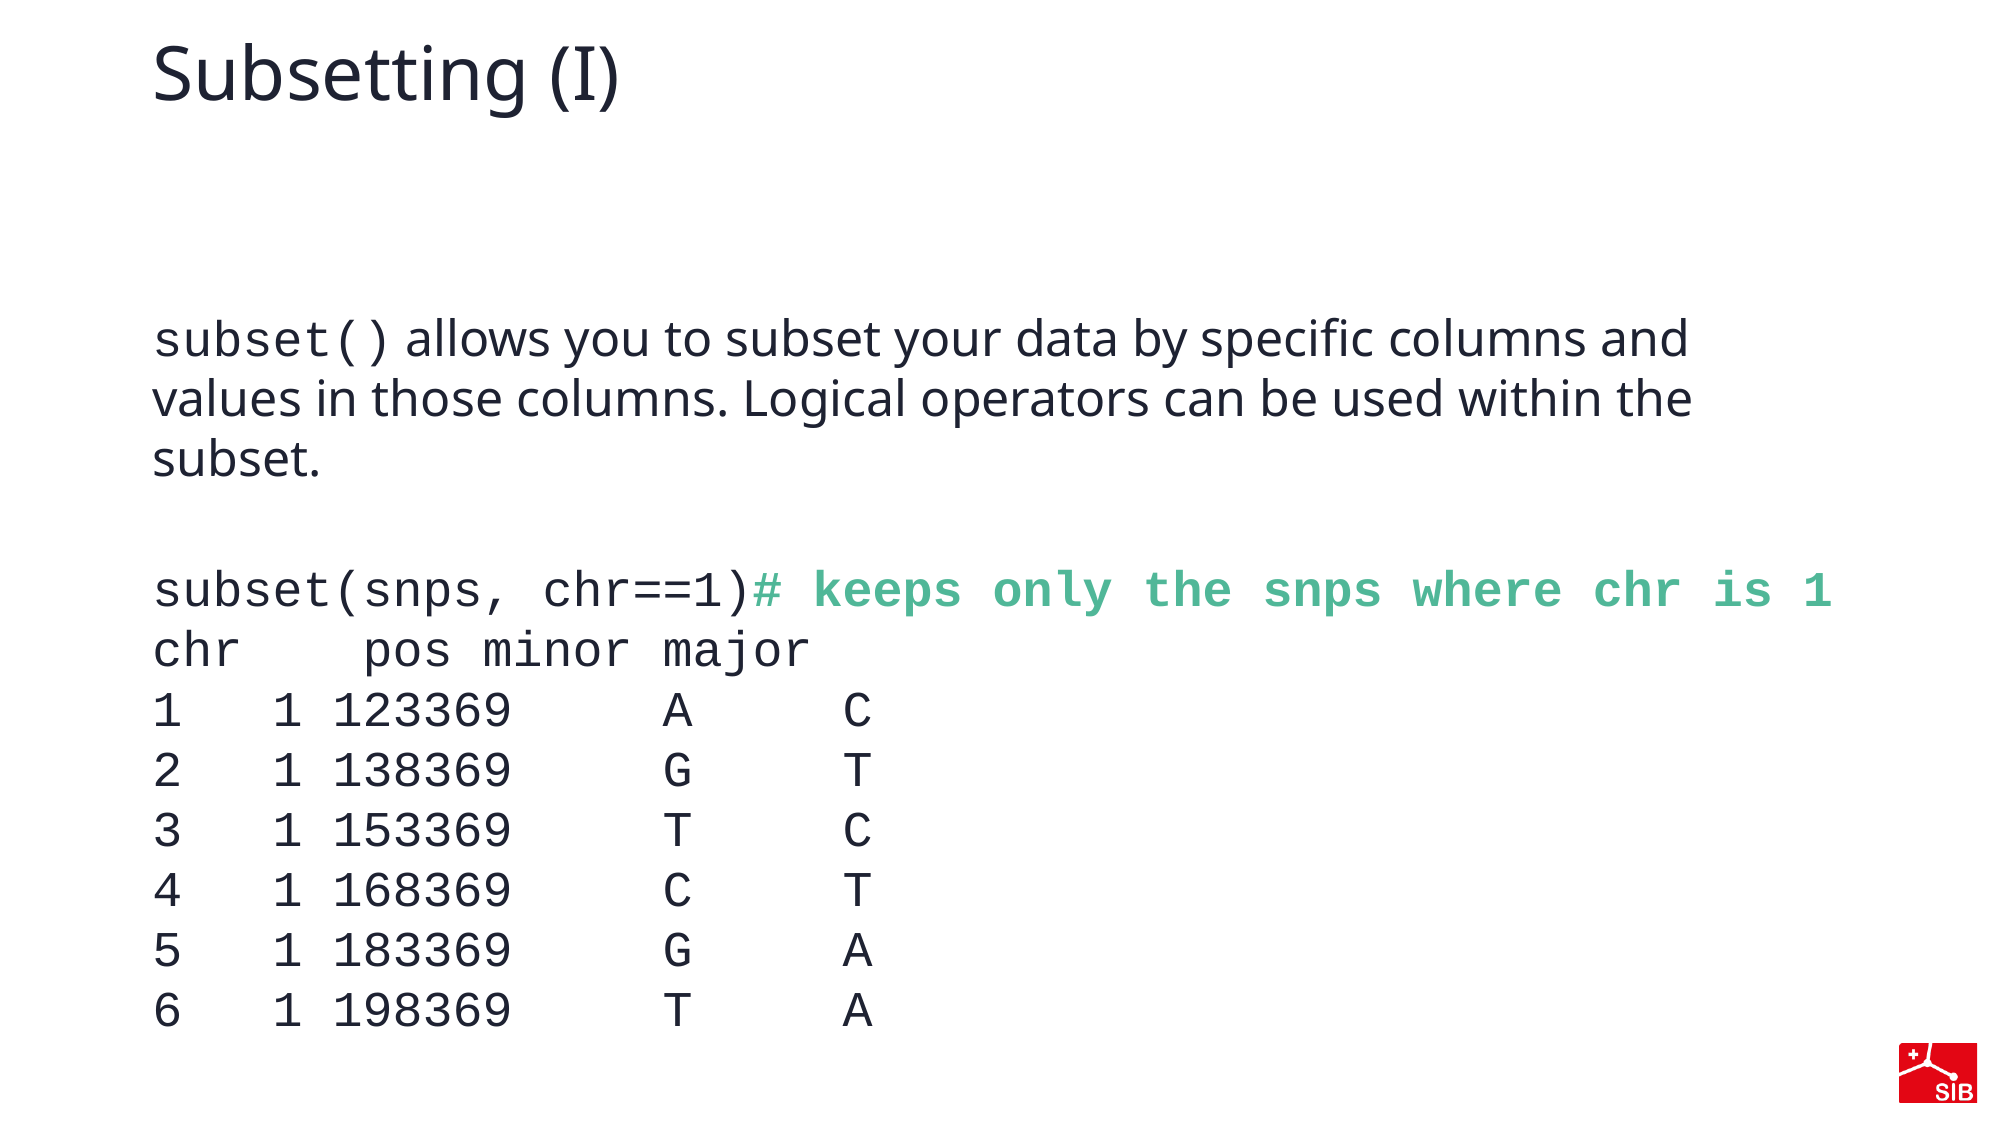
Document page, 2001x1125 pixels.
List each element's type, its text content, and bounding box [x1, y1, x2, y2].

list subset() allows you to subset your data by specific columns and values in those columns. Logical operators can be used within the subset. subset(snps, chr==1)# keeps only the snps where chr is 1 chr pos minor major 1 1 123369 A C 2 1 138369 G T 3 1 153369 T C 4 1 168369 C T 5 1 183369 G A 6 1 198369 T A [137, 298, 1863, 1013]
title Subsetting (I) [137, 42, 1863, 117]
